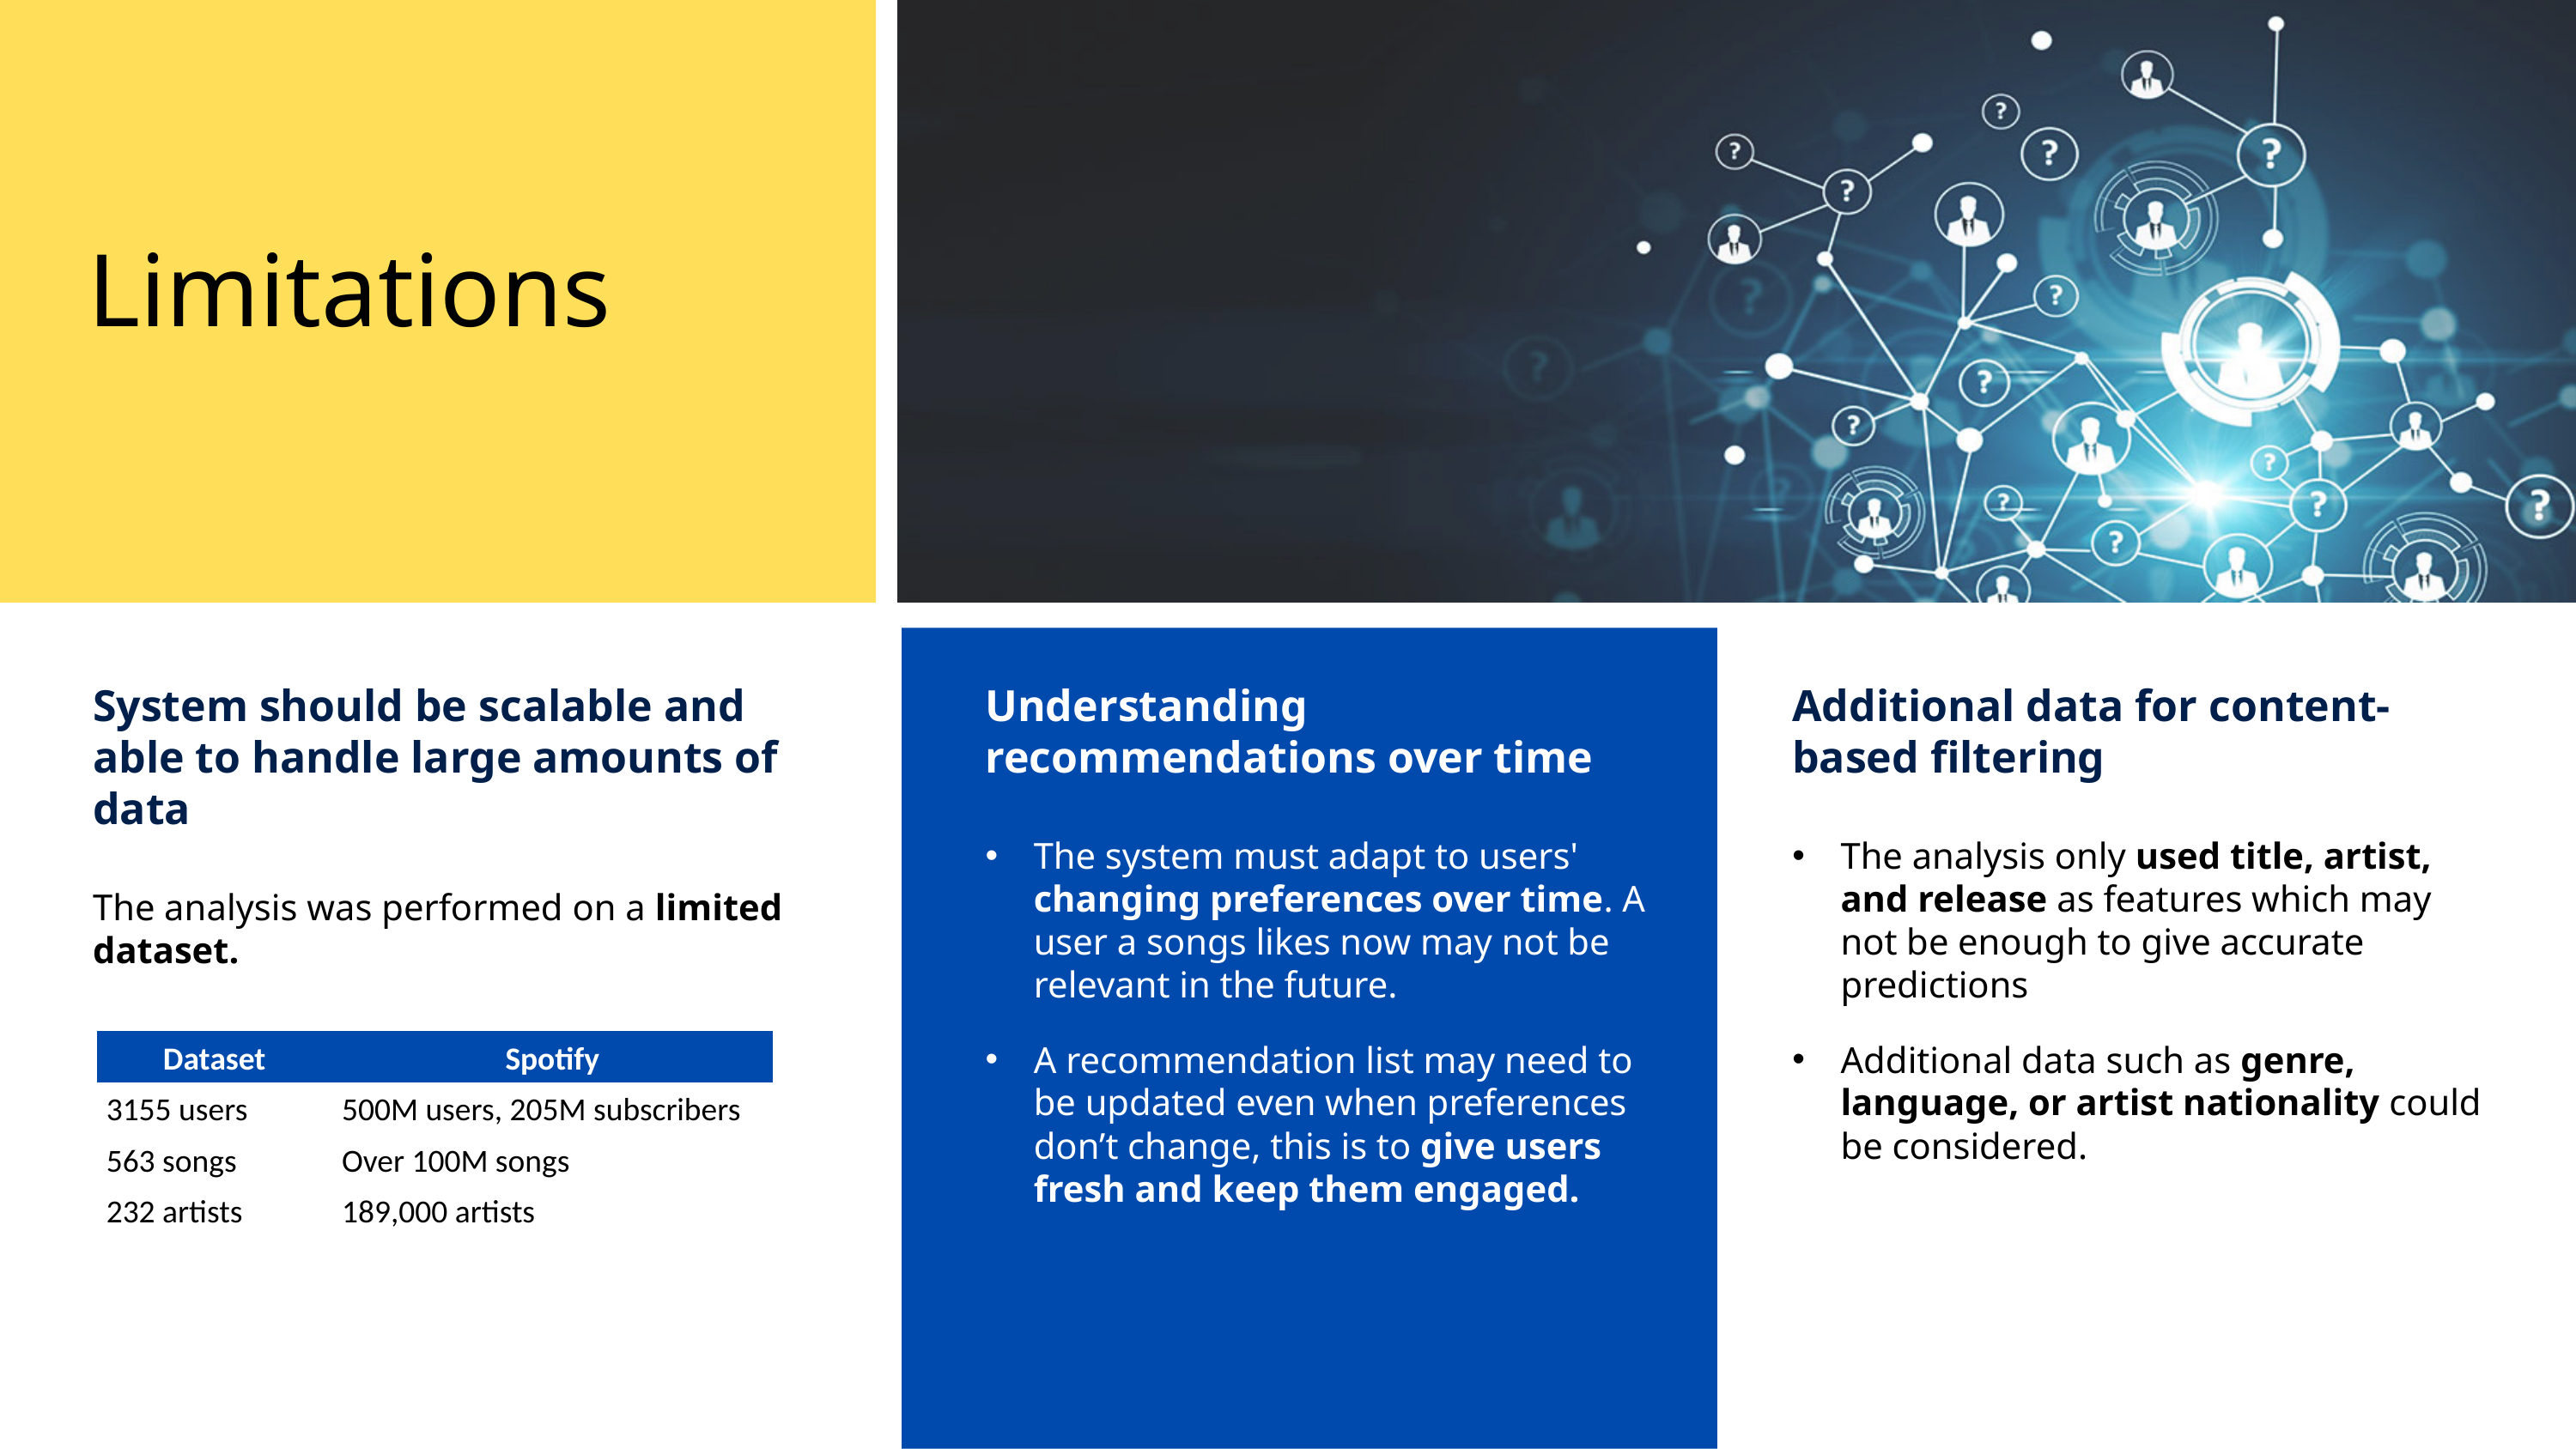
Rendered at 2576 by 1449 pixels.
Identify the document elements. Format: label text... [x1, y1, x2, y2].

table_cell 189,000 artists [332, 1184, 773, 1235]
text_box Limitations [75, 220, 805, 353]
picture [897, 0, 2576, 603]
table_header Dataset [97, 1031, 332, 1082]
table_header Spotify [332, 1031, 773, 1082]
table_cell 563 songs [97, 1133, 332, 1184]
table_cell Over 100M songs [332, 1133, 773, 1184]
table_cell 500M users, 205M subscribers [332, 1082, 773, 1133]
text_box [0, 0, 878, 604]
text_box Additional data for content-based filtering The analysis only used title, artist, and release as features which may not be enough to give accurate predictions Additional data such as genre, language, or artist nationality could be considered. [1779, 672, 2500, 1276]
text_box System should be scalable and able to handle large amounts of data The analysis was performed on a limited dataset. [80, 672, 812, 1081]
table_cell 232 artists [97, 1184, 332, 1235]
text_box Understanding recommendations over time The system must adapt to users' changing preferences over time. A user a songs likes now may not be relevant in the future. A recommendation list may need to be updated even when preferences don’t change, this is to give users fresh and keep them engaged. [972, 672, 1692, 1258]
table_cell 3155 users [97, 1082, 332, 1133]
text_box [900, 626, 1719, 1449]
